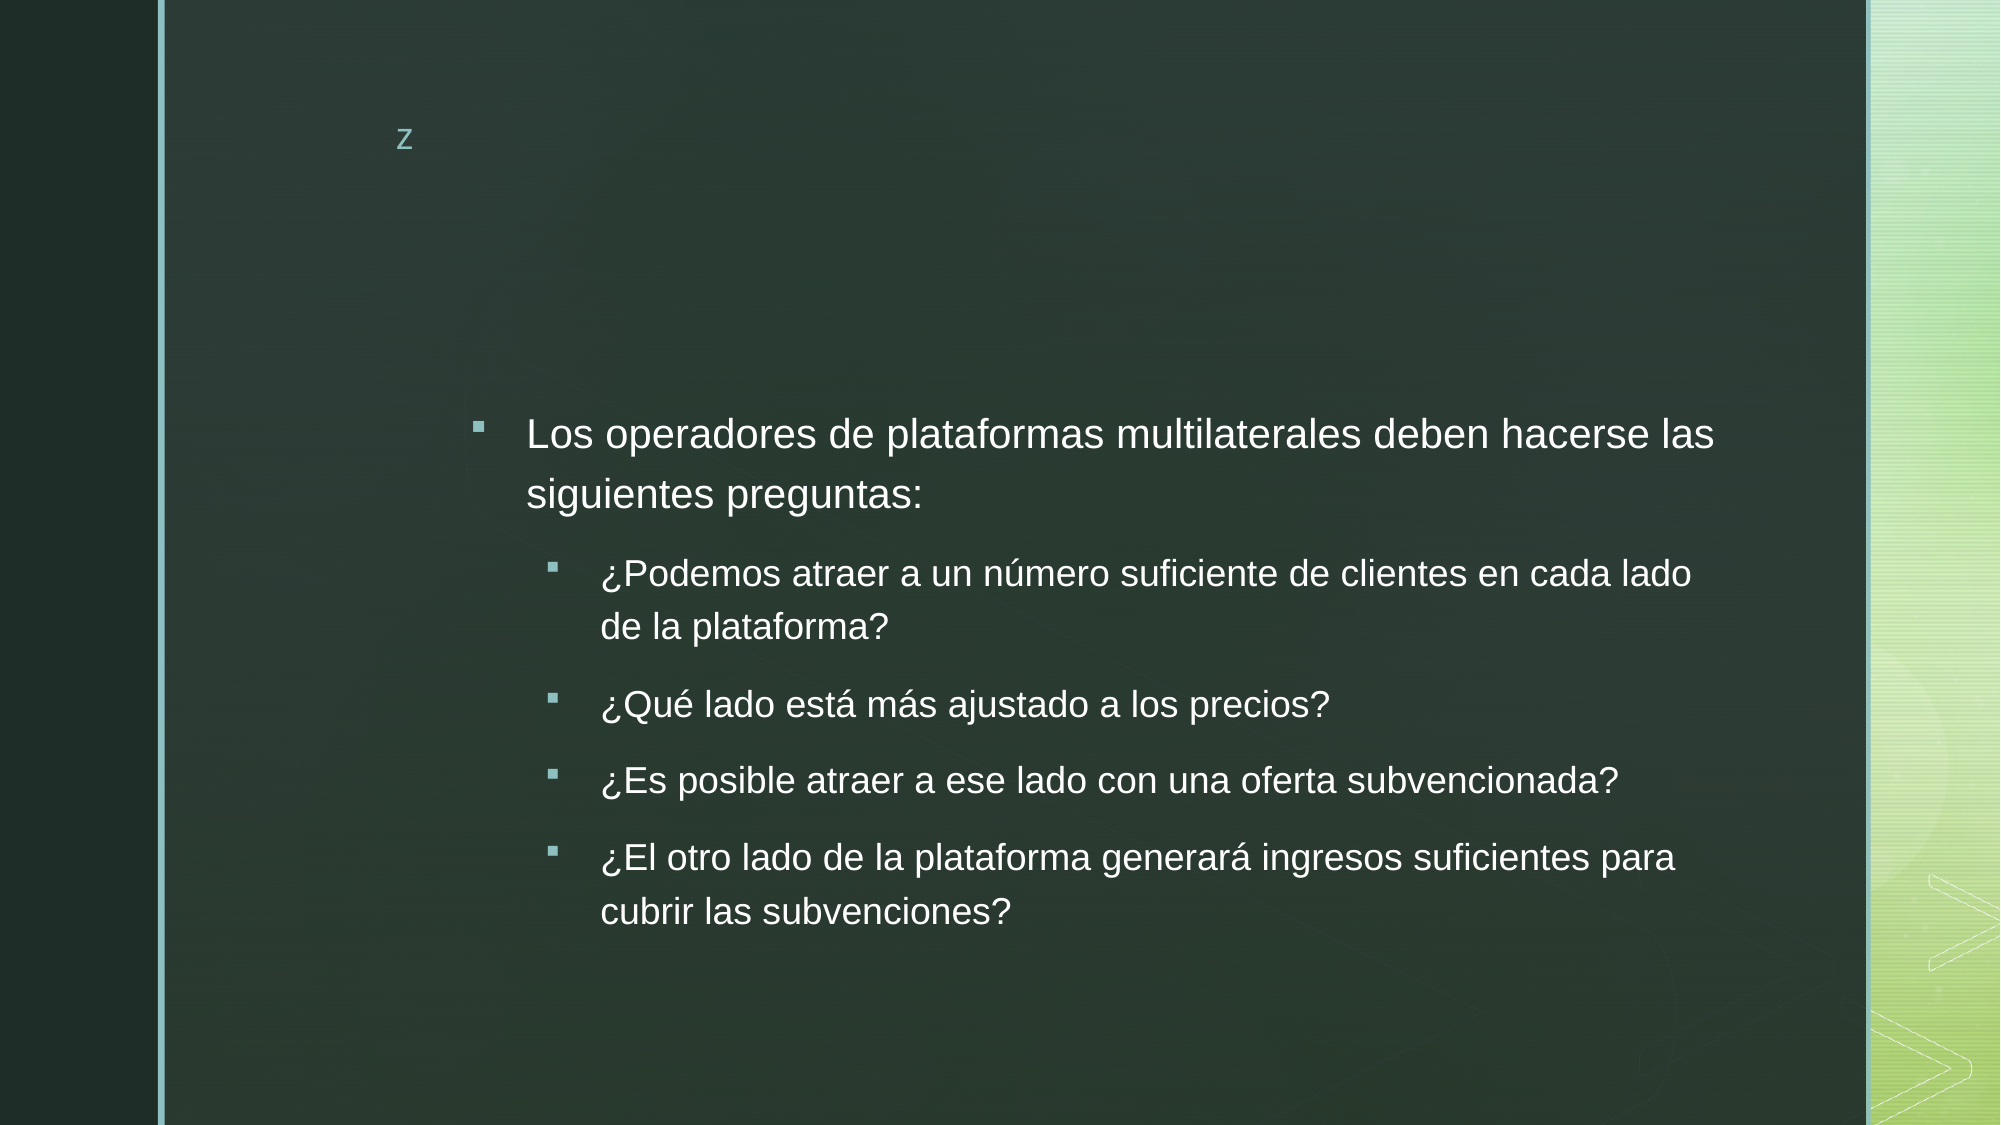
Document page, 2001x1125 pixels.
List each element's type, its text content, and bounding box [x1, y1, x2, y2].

picture [1871, 0, 2001, 1125]
list Los operadores de plataformas multilaterales deben hacerse las siguientes preguntas: ¿Podemos atraer a un número suficiente de clientes en cada lado de la plataforma? ¿Qué lado está más ajustado a los precios? ¿Es posible atraer a ese lado con una oferta subvencionada? ¿El otro lado de la plataforma generará ingresos suficientes para cubrir las subvenciones? [454, 336, 1734, 993]
